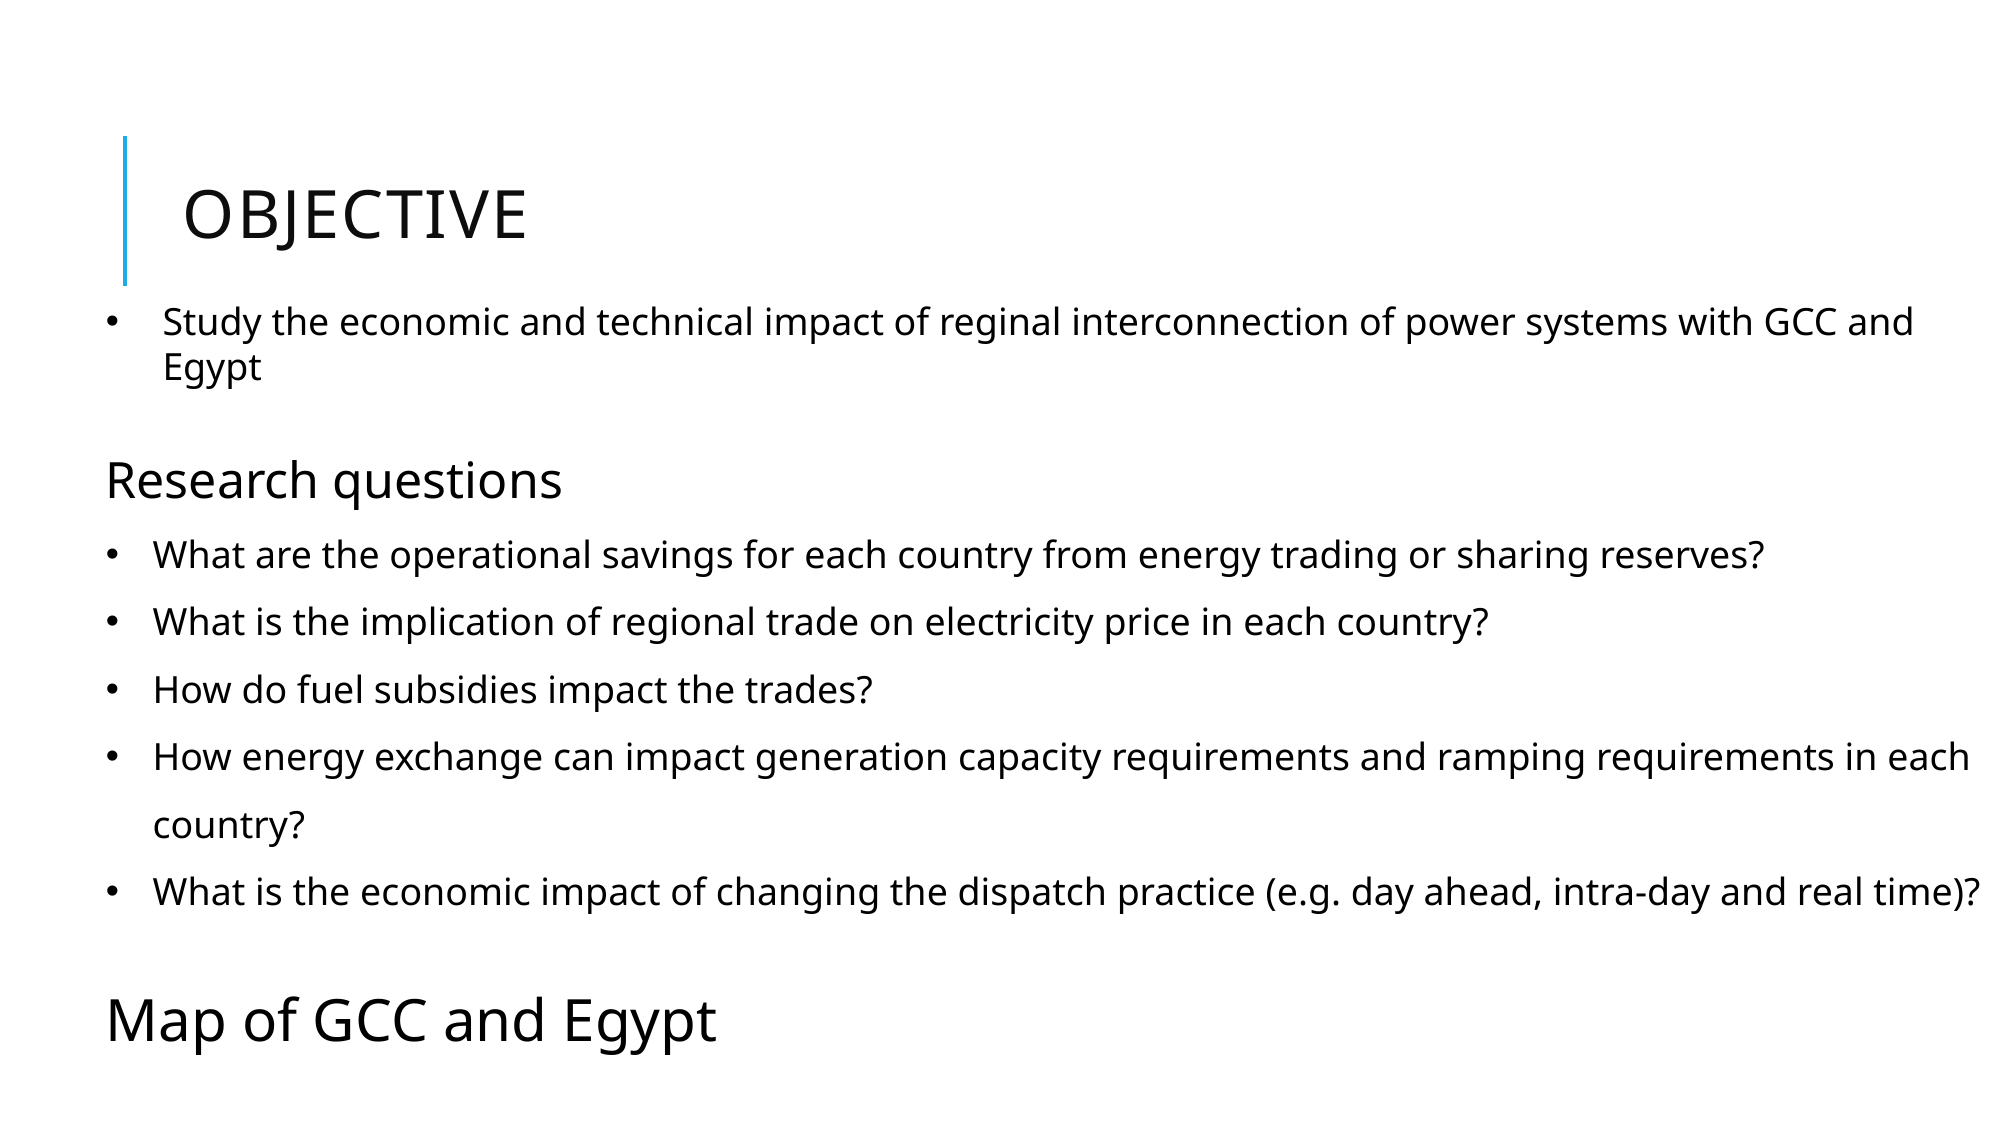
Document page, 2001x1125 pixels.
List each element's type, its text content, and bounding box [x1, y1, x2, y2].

text_box Study the economic and technical impact of reginal interconnection of power systems with GCC and Egypt Research questions What are the operational savings for each country from energy trading or sharing reserves? What is the implication of regional trade on electricity price in each country? How do fuel subsidies impact the trades? How energy exchange can impact generation capacity requirements and ramping requirements in each country? What is the economic impact of changing the dispatch practice (e.g. day ahead, intra-day and real time)? Map of GCC and Egypt [91, 290, 2000, 1061]
title Objective [168, 96, 1763, 290]
